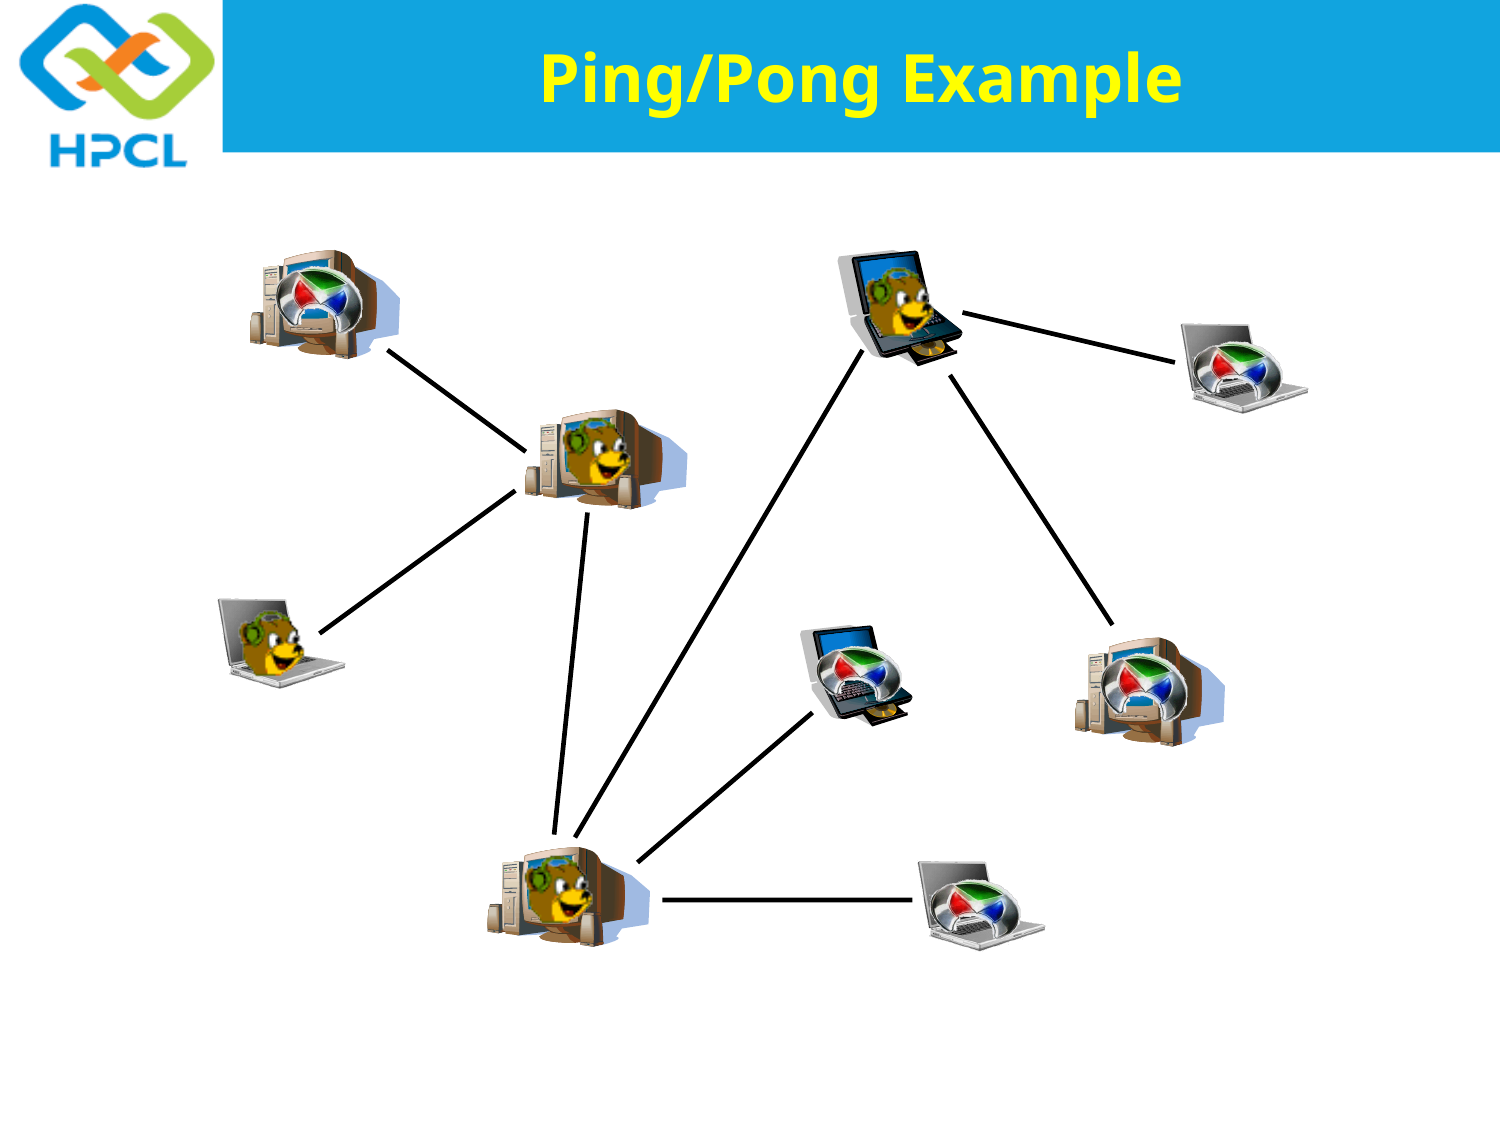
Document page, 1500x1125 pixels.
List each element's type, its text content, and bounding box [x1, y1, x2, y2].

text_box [912, 837, 1051, 976]
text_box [1174, 299, 1313, 438]
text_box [837, 249, 963, 367]
picture [11, 0, 223, 176]
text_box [249, 249, 401, 360]
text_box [524, 399, 688, 510]
title Ping/Pong Example [222, 0, 1500, 153]
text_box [212, 574, 351, 713]
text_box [1074, 637, 1226, 747]
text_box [799, 624, 913, 727]
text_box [487, 837, 651, 948]
